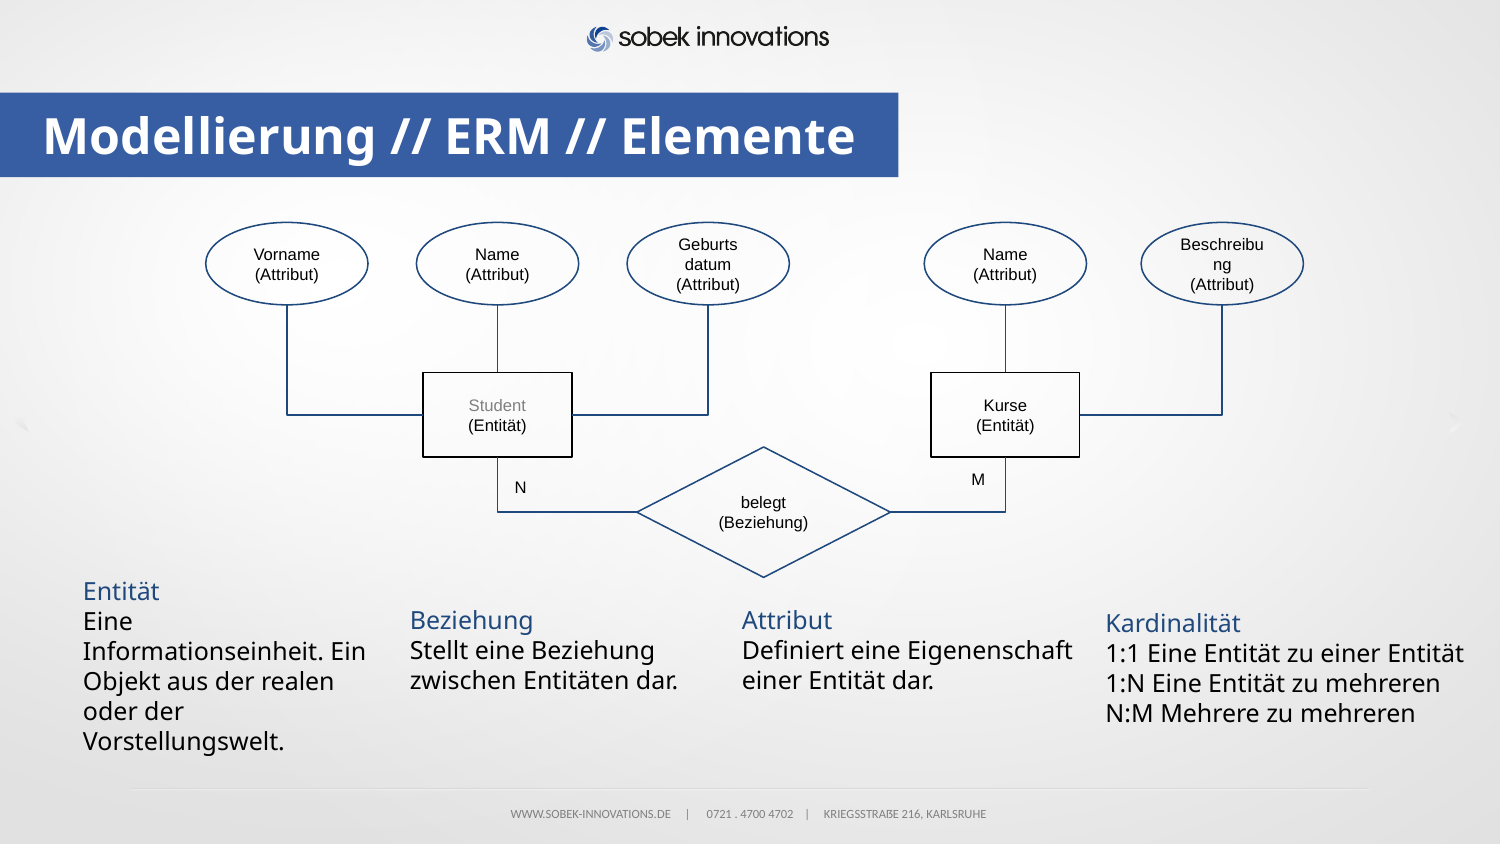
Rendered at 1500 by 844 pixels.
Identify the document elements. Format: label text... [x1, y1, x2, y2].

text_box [539, 414, 595, 555]
text_box Attribut Definiert eine Eigenenschaft einer Entität dar. [726, 602, 1090, 697]
text_box Geburts datum (Attribut) [627, 222, 790, 305]
text_box Kurse (Entität) [930, 372, 1080, 458]
text_box Entität Eine Informationseinheit. Ein Objekt aus der realen oder der Vorstellungswelt. [67, 566, 395, 766]
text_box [286, 304, 424, 416]
text_box Student (Entität) [423, 372, 566, 458]
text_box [1079, 304, 1223, 416]
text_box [571, 304, 709, 416]
text_box Kardinalität 1:1 Eine Entität zu einer Entität 1:N Eine Entität zu mehreren N:M Mehrere zu mehreren [1090, 602, 1494, 733]
text_box Vorname (Attribut) [205, 222, 369, 305]
title Modellierung // ERM // Elemente [0, 92, 899, 178]
text_box Beschreibung (Attribut) [1141, 222, 1304, 305]
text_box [890, 456, 1006, 513]
text_box belegt (Beziehung) [637, 446, 886, 578]
text_box Beziehung Stellt eine Beziehung zwischen Entitäten dar. [394, 566, 751, 733]
text_box N [499, 461, 534, 543]
picture [0, 0, 1500, 844]
text_box Name (Attribut) [924, 222, 1087, 305]
text_box M [956, 453, 1012, 534]
text_box Name (Attribut) [416, 222, 579, 305]
